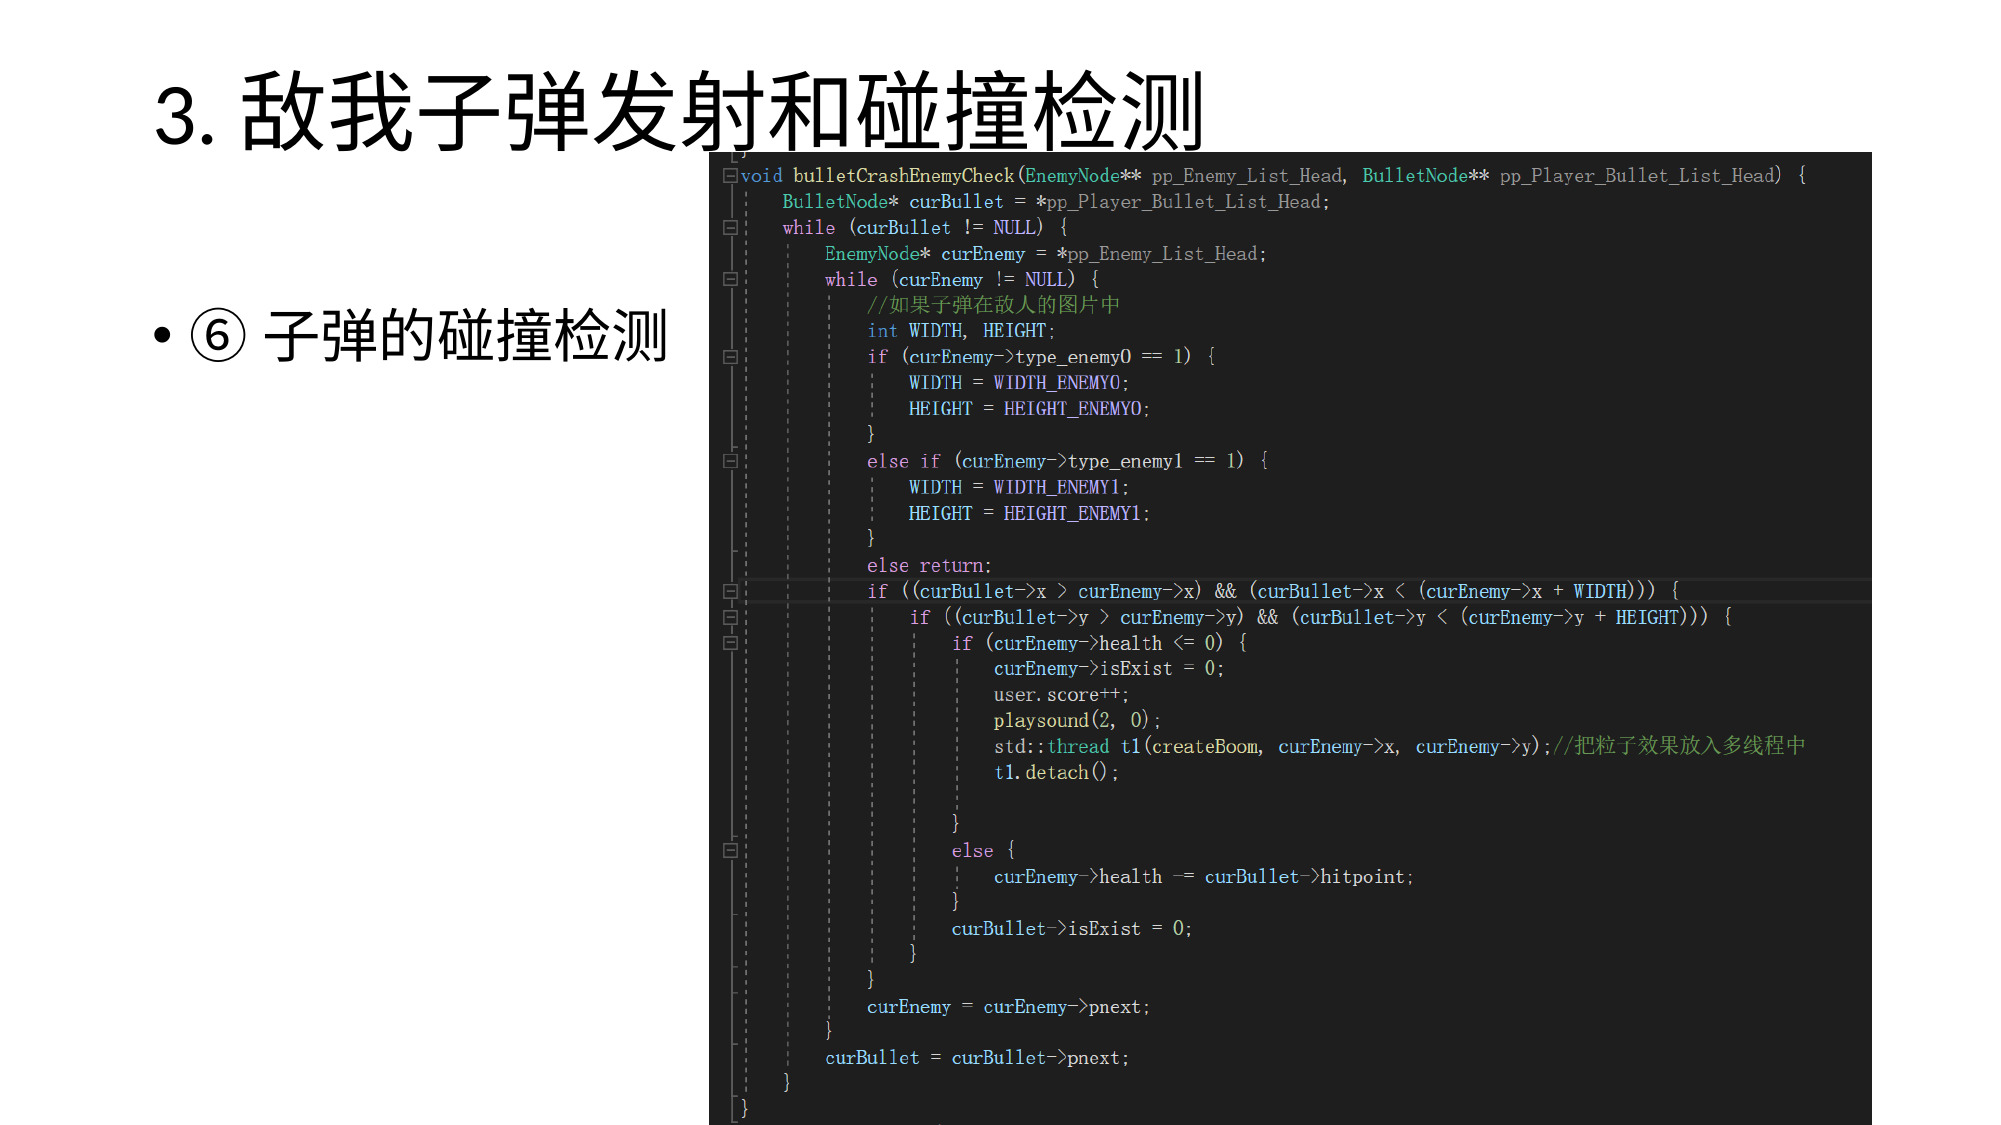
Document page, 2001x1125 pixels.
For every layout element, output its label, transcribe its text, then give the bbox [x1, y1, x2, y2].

picture [709, 152, 1872, 1125]
title 3.敌我子弹发射和碰撞检测 [137, 59, 1863, 278]
list ⑥子弹的碰撞检测 [137, 299, 709, 1014]
